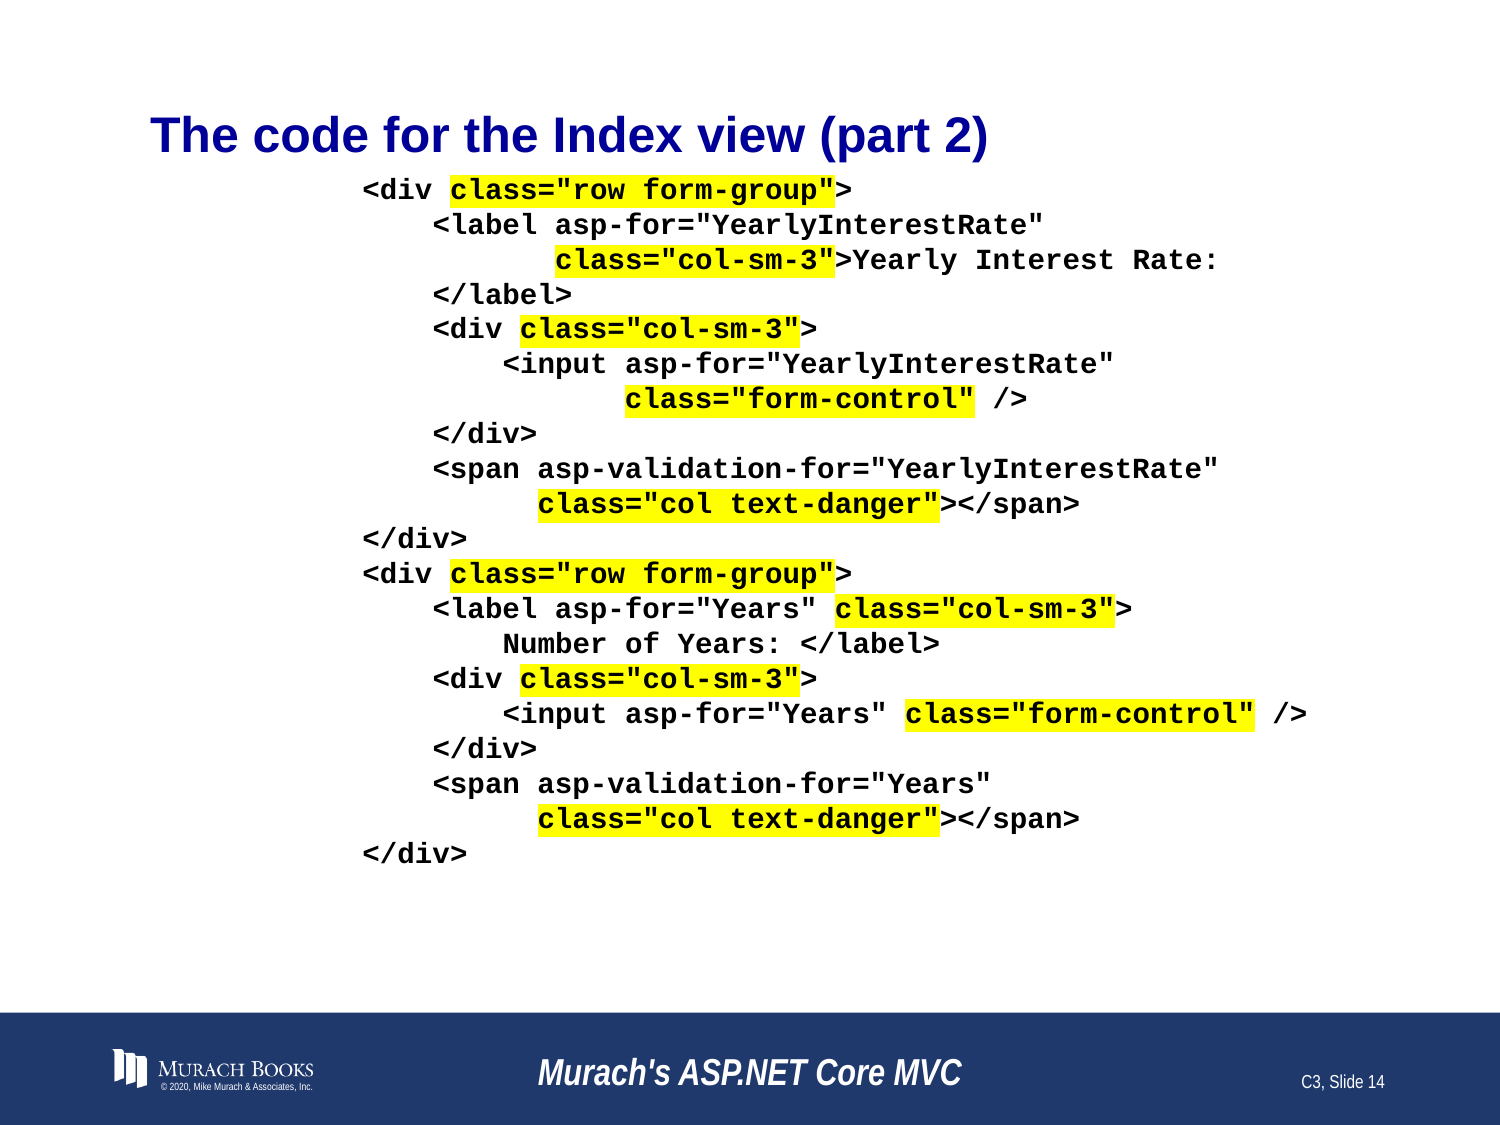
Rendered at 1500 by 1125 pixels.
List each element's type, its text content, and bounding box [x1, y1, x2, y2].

title The code for the Index view (part 2) [150, 102, 1350, 162]
footer © 2020, Mike Murach & Associates, Inc. [12, 1025, 463, 1100]
slide_number C3, Slide 14 [1087, 1025, 1400, 1100]
list <div class="row form-group"> <label asp-for="YearlyInterestRate" class="col-sm-3">Yearly Interest Rate: </label> <div class="col-sm-3"> <input asp-for="YearlyInterestRate" class="form-control" /> </div> <span asp-validation-for="YearlyInterestRate" class="col text-danger"></span> </div> <div class="row form-group"> <label asp-for="Years" class="col-sm-3"> Number of Years: </label> <div class="col-sm-3"> <input asp-for="Years" class="form-control" /> </div> <span asp-validation-for="Years" class="col text-danger"></span> </div> [137, 162, 1350, 963]
slide_number Murach's ASP.NET Core MVC [463, 1025, 1050, 1100]
